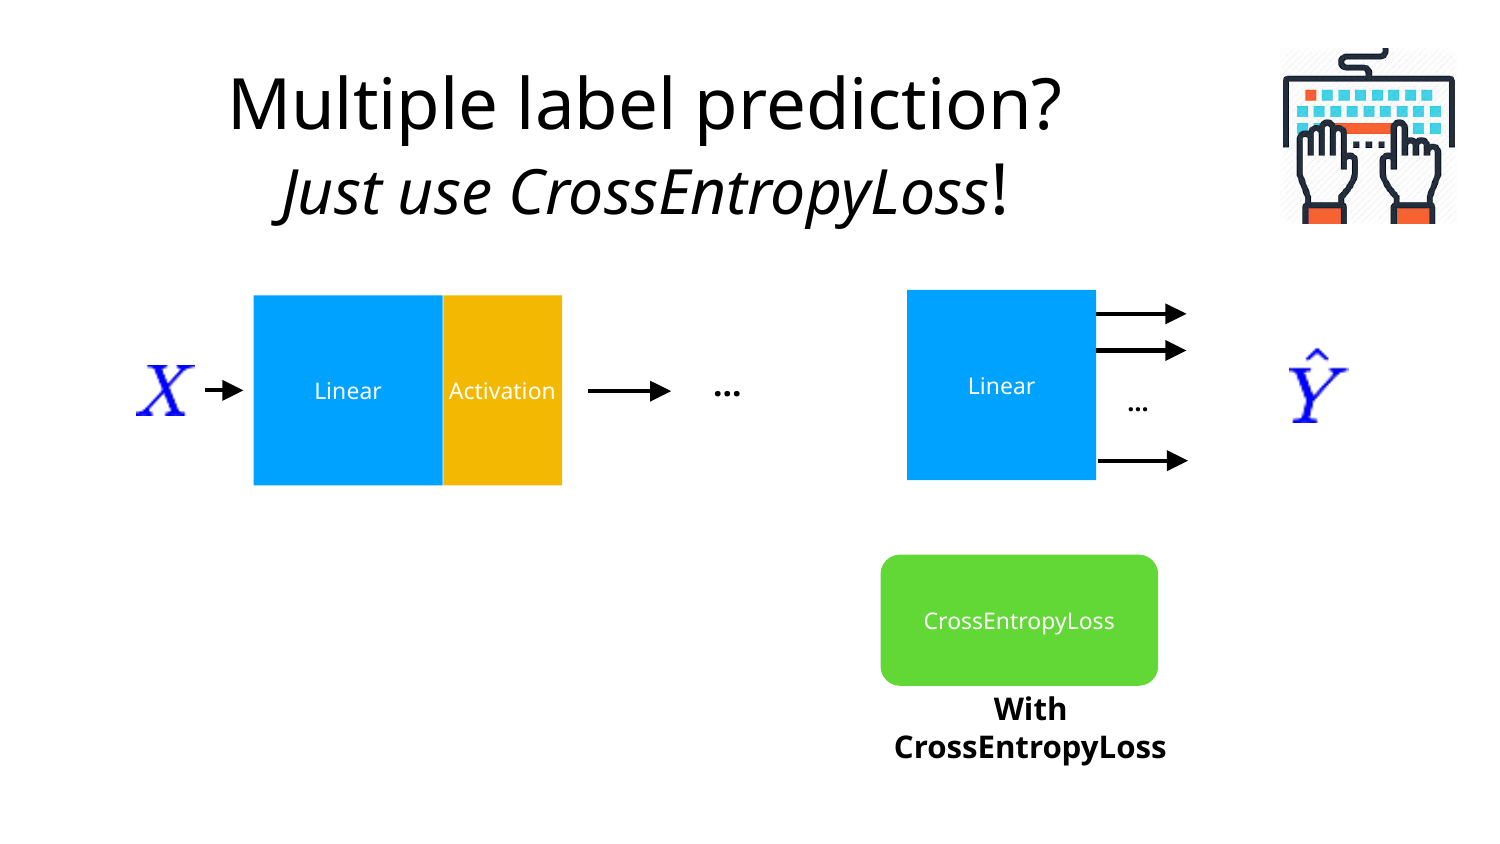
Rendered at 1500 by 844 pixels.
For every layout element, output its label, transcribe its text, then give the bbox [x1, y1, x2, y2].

text_box Linear [907, 289, 1097, 481]
picture [135, 364, 195, 416]
text_box Activation [443, 295, 563, 486]
title Multiple label prediction? Just use CrossEntropyLoss! [0, 43, 1325, 245]
text_box Linear [253, 295, 443, 486]
text_box … [1118, 367, 1158, 436]
text_box CrossEntropyLoss [880, 554, 1159, 686]
picture [1280, 47, 1457, 224]
text_box … [707, 349, 747, 418]
picture [1289, 346, 1349, 423]
text_box With CrossEntropyLoss [873, 703, 1188, 751]
